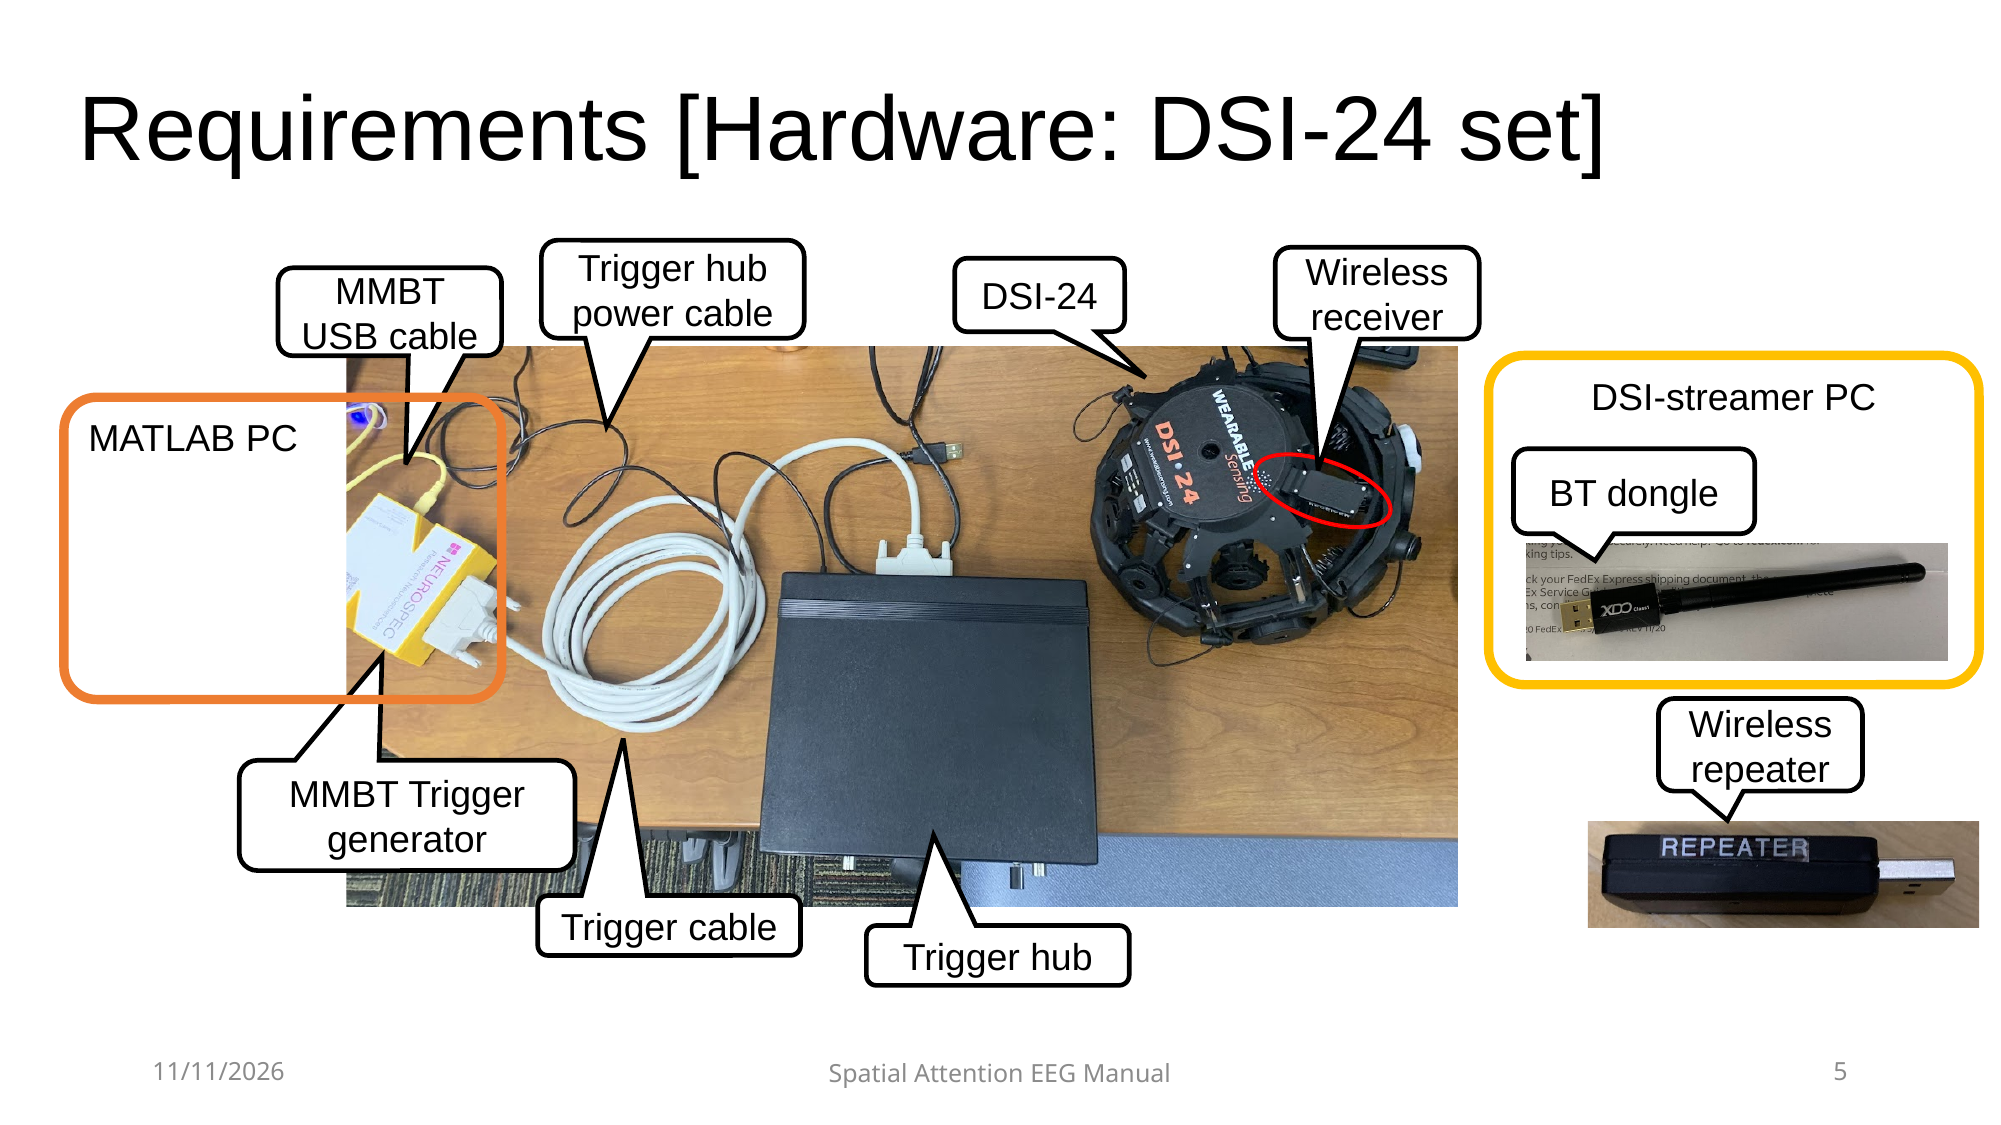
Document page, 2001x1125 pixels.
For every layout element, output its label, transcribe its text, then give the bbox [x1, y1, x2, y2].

picture [1526, 543, 1948, 661]
title Requirements [Hardware: DSI-24 set] [63, 22, 1835, 240]
text_box Wireless repeater [1657, 697, 1864, 821]
footer Spatial Attention EEG Manual [662, 1042, 1338, 1103]
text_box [239, 240, 1480, 986]
text_box MATLAB PC [62, 396, 239, 701]
text_box DSI-streamer PC [1487, 354, 1981, 686]
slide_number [137, 1042, 588, 1103]
picture [1587, 821, 1980, 928]
slide_number 5 [1412, 1042, 1863, 1103]
